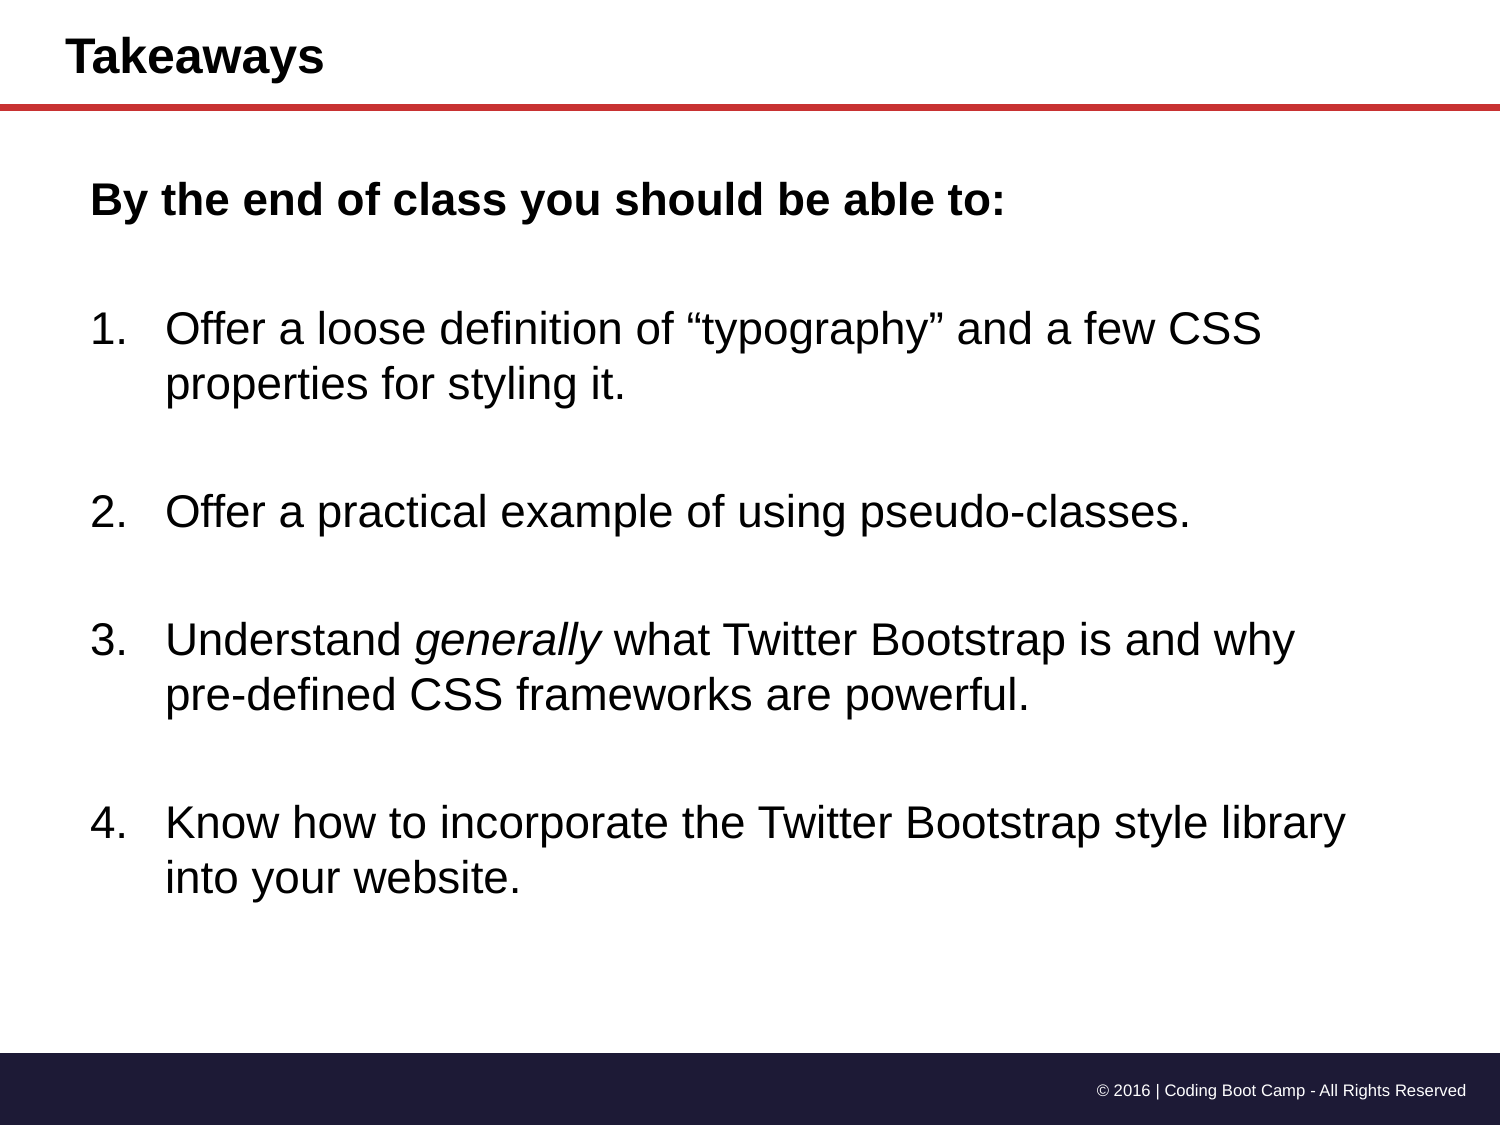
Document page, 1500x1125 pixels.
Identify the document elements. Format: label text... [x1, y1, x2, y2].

text_box By the end of class you should be able to: Offer a loose definition of “typography” and a few CSS properties for styling it. Offer a practical example of using pseudo-classes. Understand generally what Twitter Bootstrap is and why pre-defined CSS frameworks are powerful. Know how to incorporate the Twitter Bootstrap style library into your website. [75, 162, 1400, 1038]
text_box Takeaways [49, 16, 888, 92]
